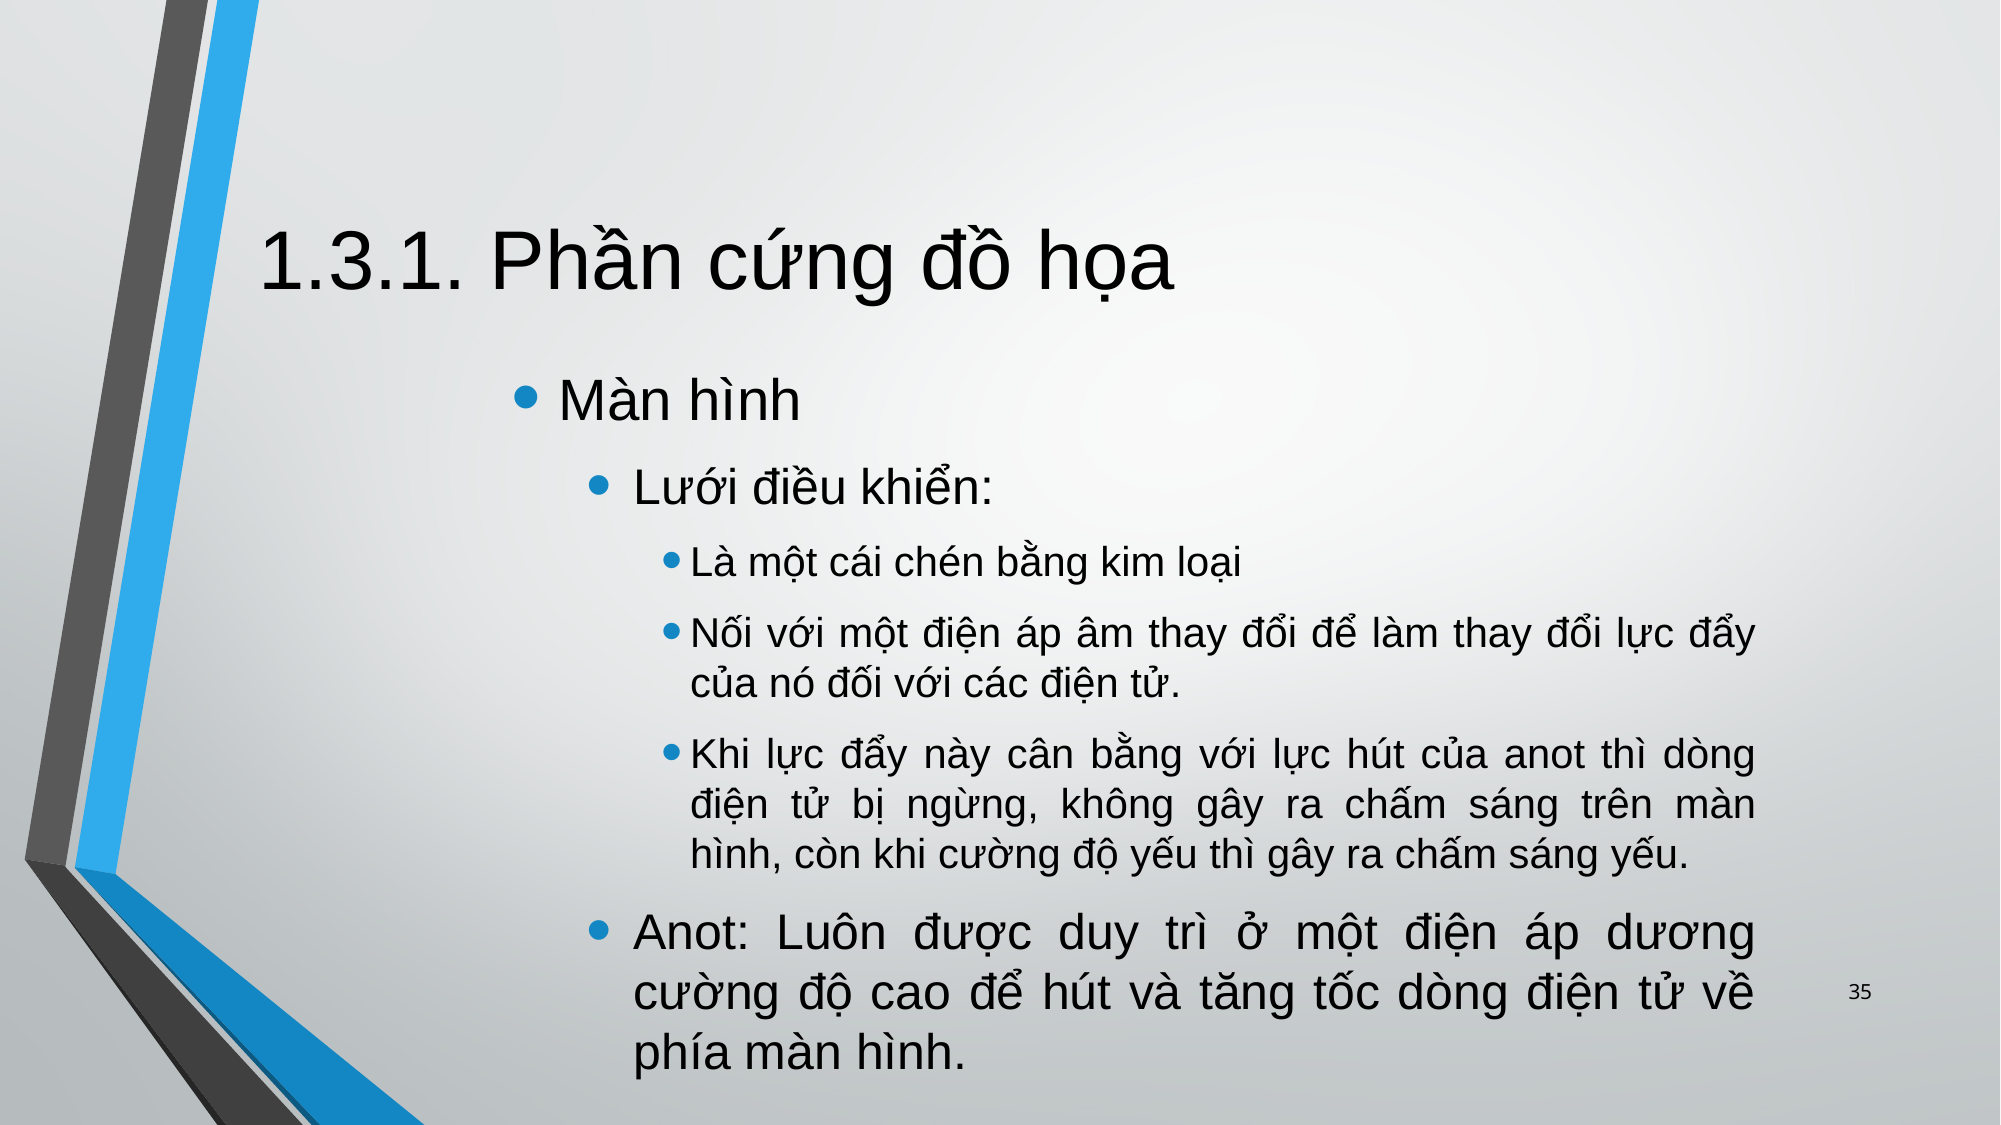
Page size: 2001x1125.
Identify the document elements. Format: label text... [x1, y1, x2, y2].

slide_number 35 [1796, 962, 1887, 1023]
title 1.3.1. Phần cứng đồ họa [243, 112, 1887, 400]
list Màn hình Lưới điều khiển: Là một cái chén bằng kim loại Nối với một điện áp âm thay đổi để làm thay đổi lực đẩy của nó đối với các điện tử. Khi lực đẩy này cân bằng với lực hút của anot thì dòng điện tử bị ngừng, không gây ra chấm sáng trên màn hình, còn khi cường độ yếu thì gây ra chấm sáng yếu. Anot: Luôn được duy trì ở một điện áp dương cường độ cao để hút và tăng tốc dòng điện tử về phía màn hình. [421, 364, 1772, 1125]
